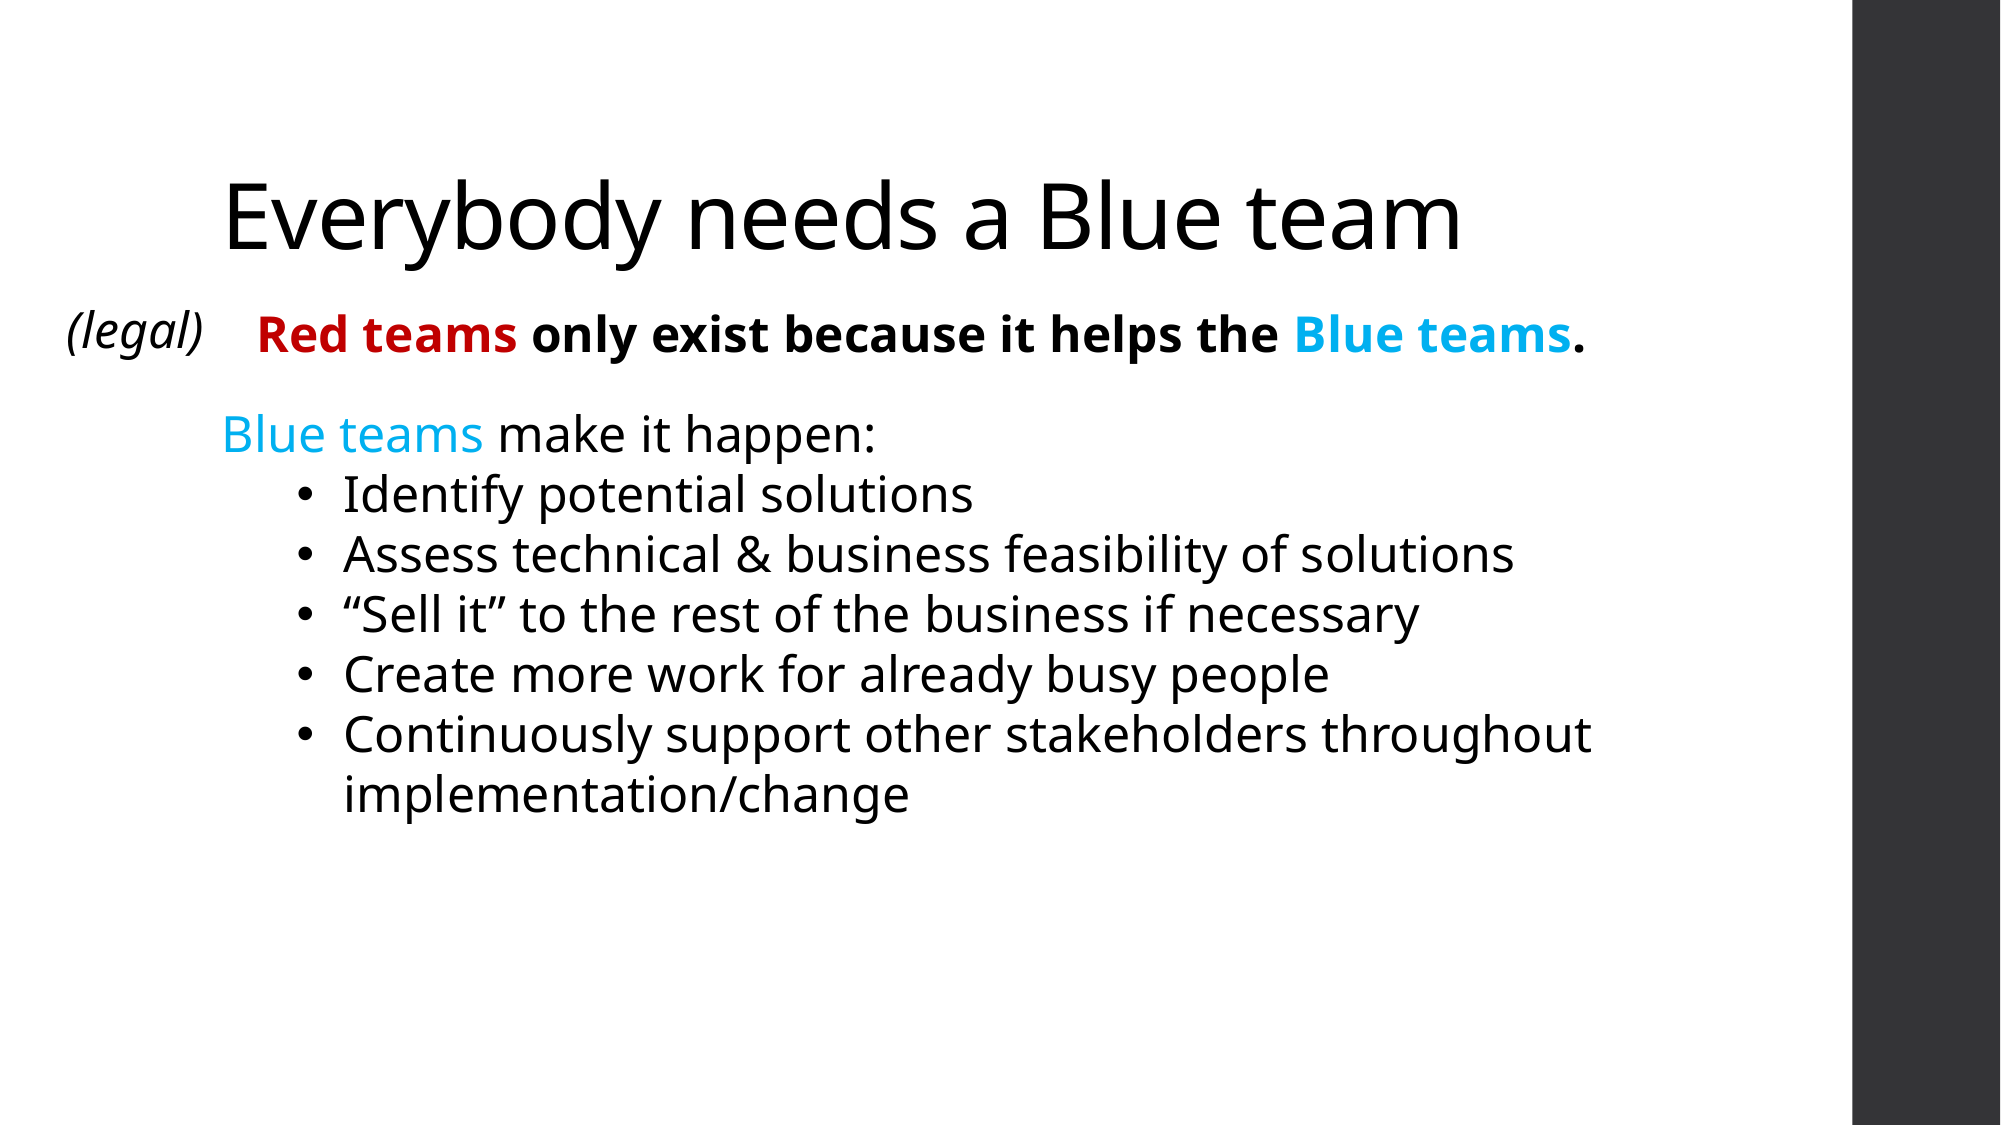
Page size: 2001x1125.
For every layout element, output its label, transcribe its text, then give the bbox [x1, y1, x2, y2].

text_box Red teams only exist because it helps the Blue teams. [206, 299, 1636, 372]
text_box Blue teams make it happen: Identify potential solutions Assess technical & business feasibility of solutions “Sell it” to the rest of the business if necessary Create more work for already busy people Continuously support other stakeholders throughout implementation/change [206, 395, 1663, 831]
text_box (legal) [51, 291, 229, 366]
text_box Everybody needs a Blue team [206, 59, 1797, 278]
